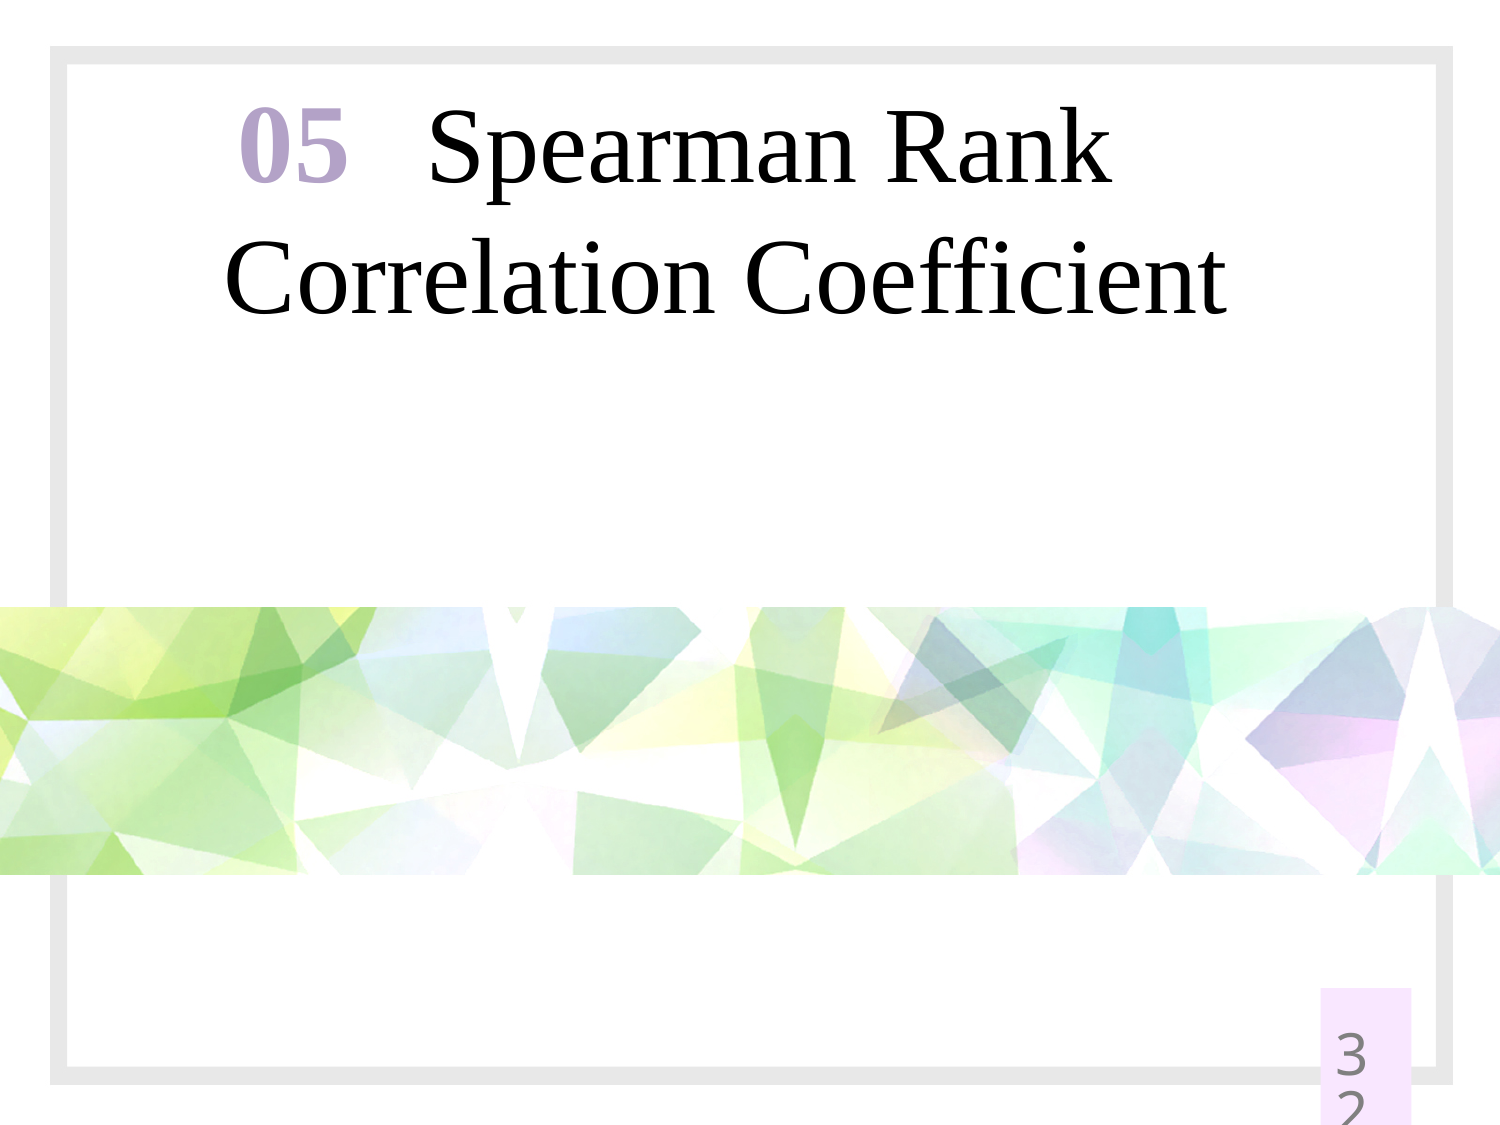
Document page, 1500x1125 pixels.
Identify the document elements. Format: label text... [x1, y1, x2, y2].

title Spearman Rank Correlation Coefficient [41, 72, 1412, 333]
picture [0, 0, 1500, 1125]
text_box 32 [1320, 988, 1412, 1125]
text_box 05 [218, 62, 370, 213]
